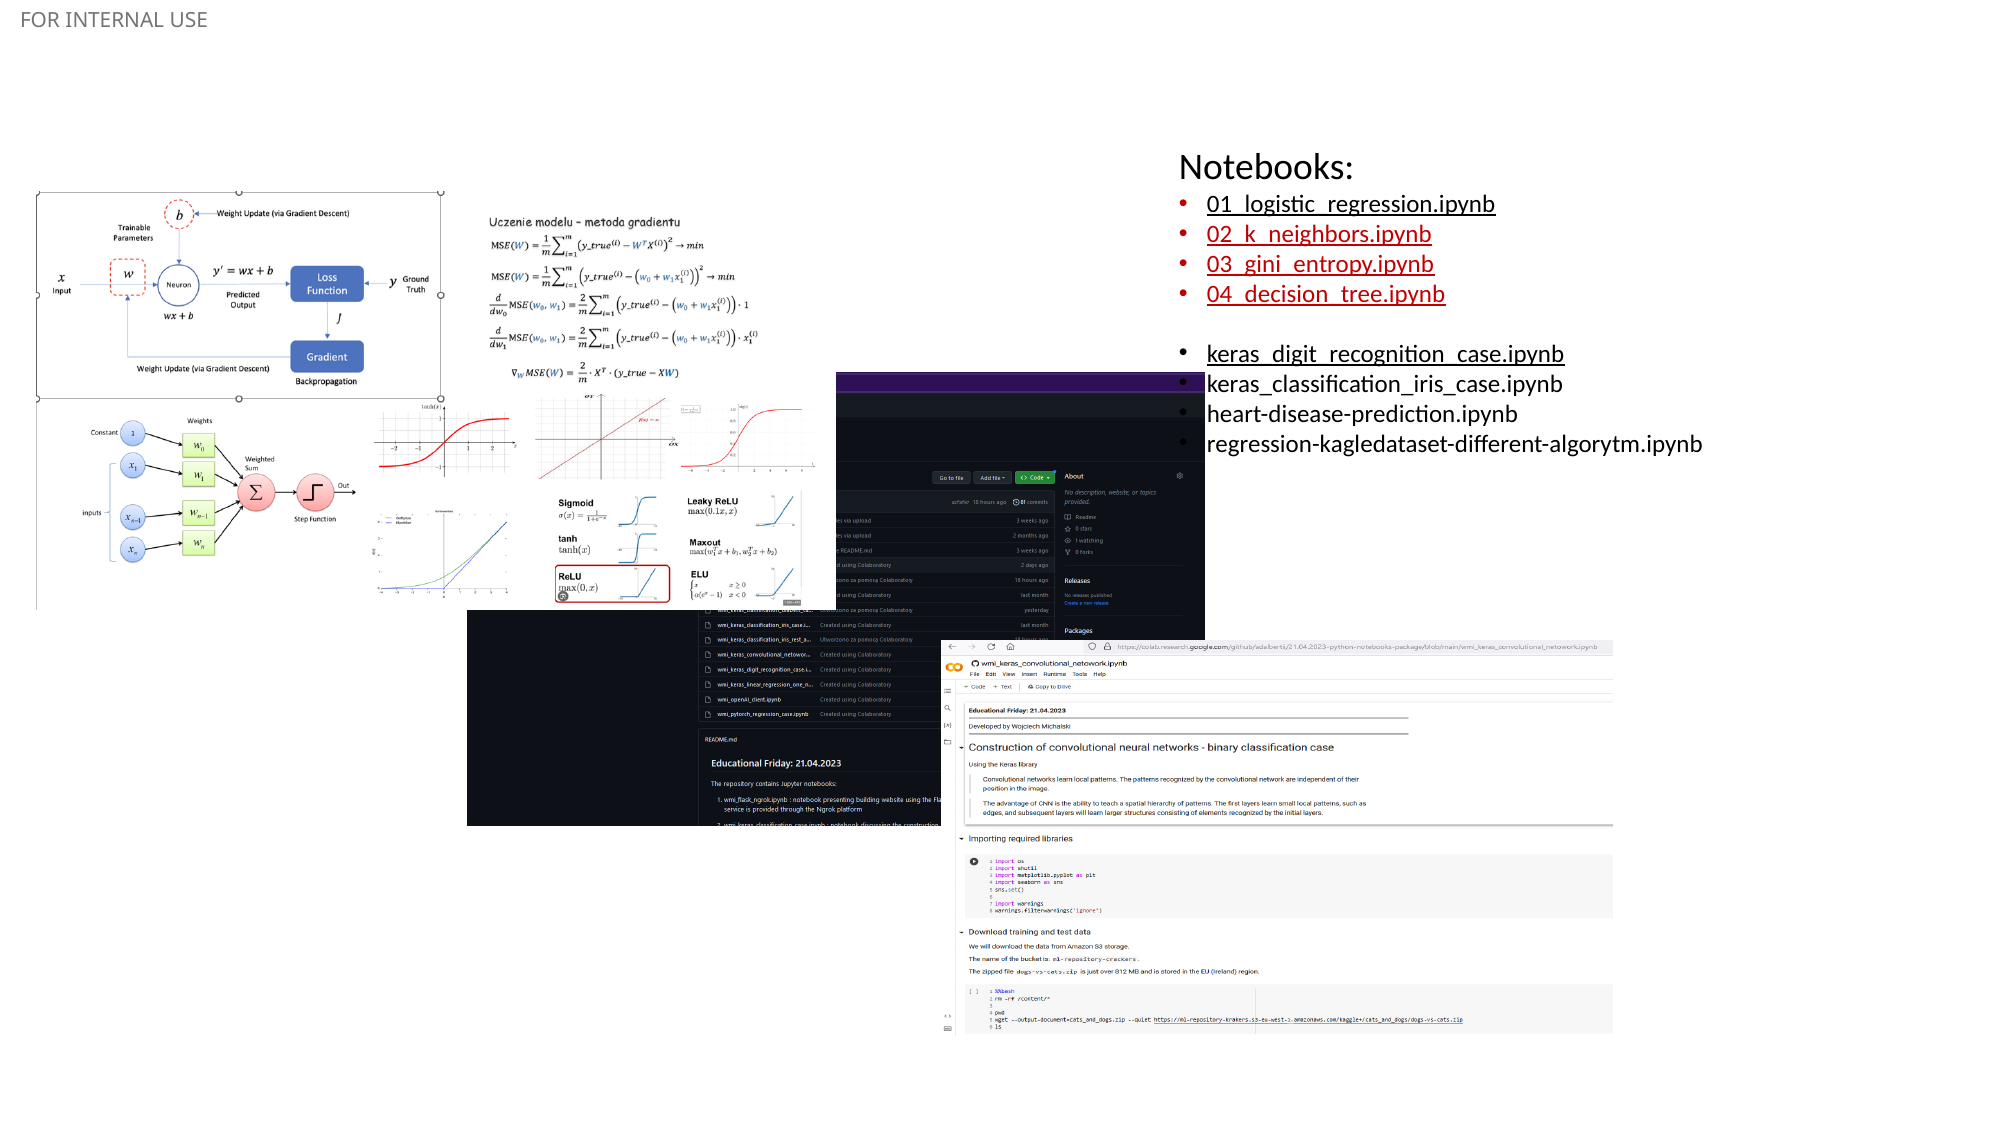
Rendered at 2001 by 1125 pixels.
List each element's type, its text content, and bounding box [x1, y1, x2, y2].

title Workshop [114, 40, 1613, 231]
picture [36, 191, 1613, 1036]
text_box Notebooks: 01_logistic_regression.ipynb 02_k_neighbors.ipynb 03_gini_entropy.ipynb 04_decision_tree.ipynb keras_digit_recognition_case.ipynb keras_classification_iris_case.ipynb heart-disease-prediction.ipynb regression-kagledataset-different-algorytm.ipynb [1164, 135, 1827, 465]
